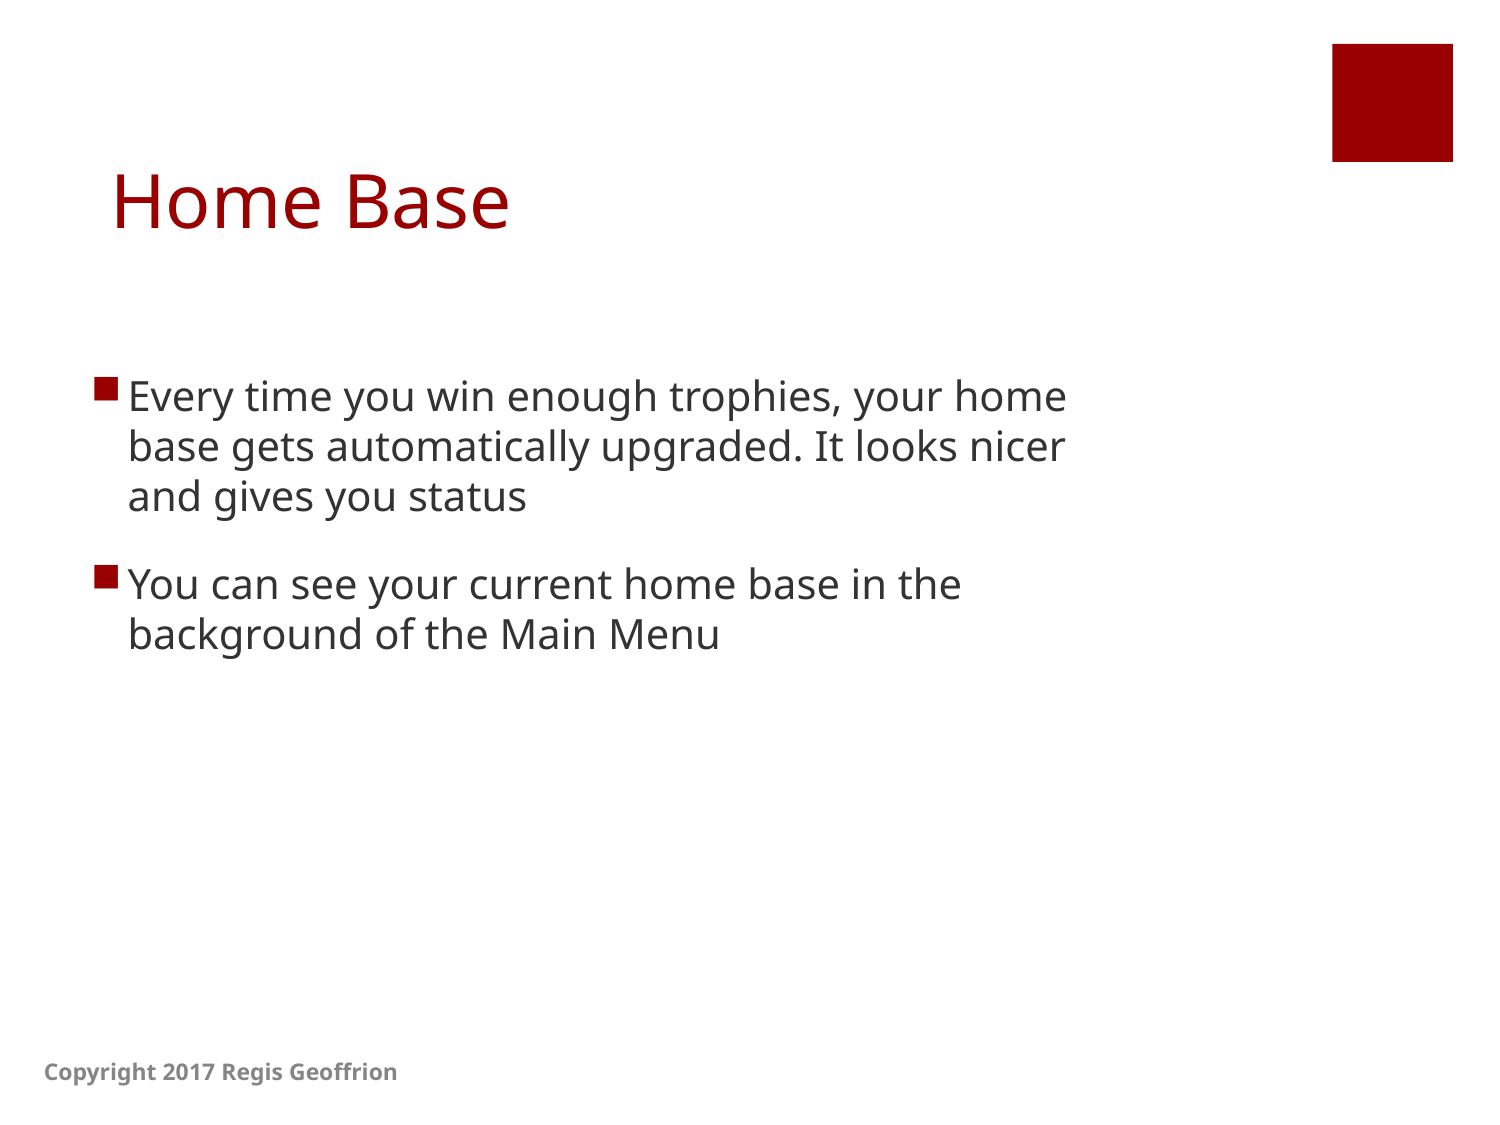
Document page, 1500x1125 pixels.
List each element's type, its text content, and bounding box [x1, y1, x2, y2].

list Every time you win enough trophies, your home base gets automatically upgraded. It looks nicer and gives you status You can see your current home base in the background of the Main Menu [75, 362, 1143, 1005]
footer Copyright 2017 Regis Geoffrion [28, 1042, 1015, 1103]
title Home Base [95, 63, 1163, 252]
